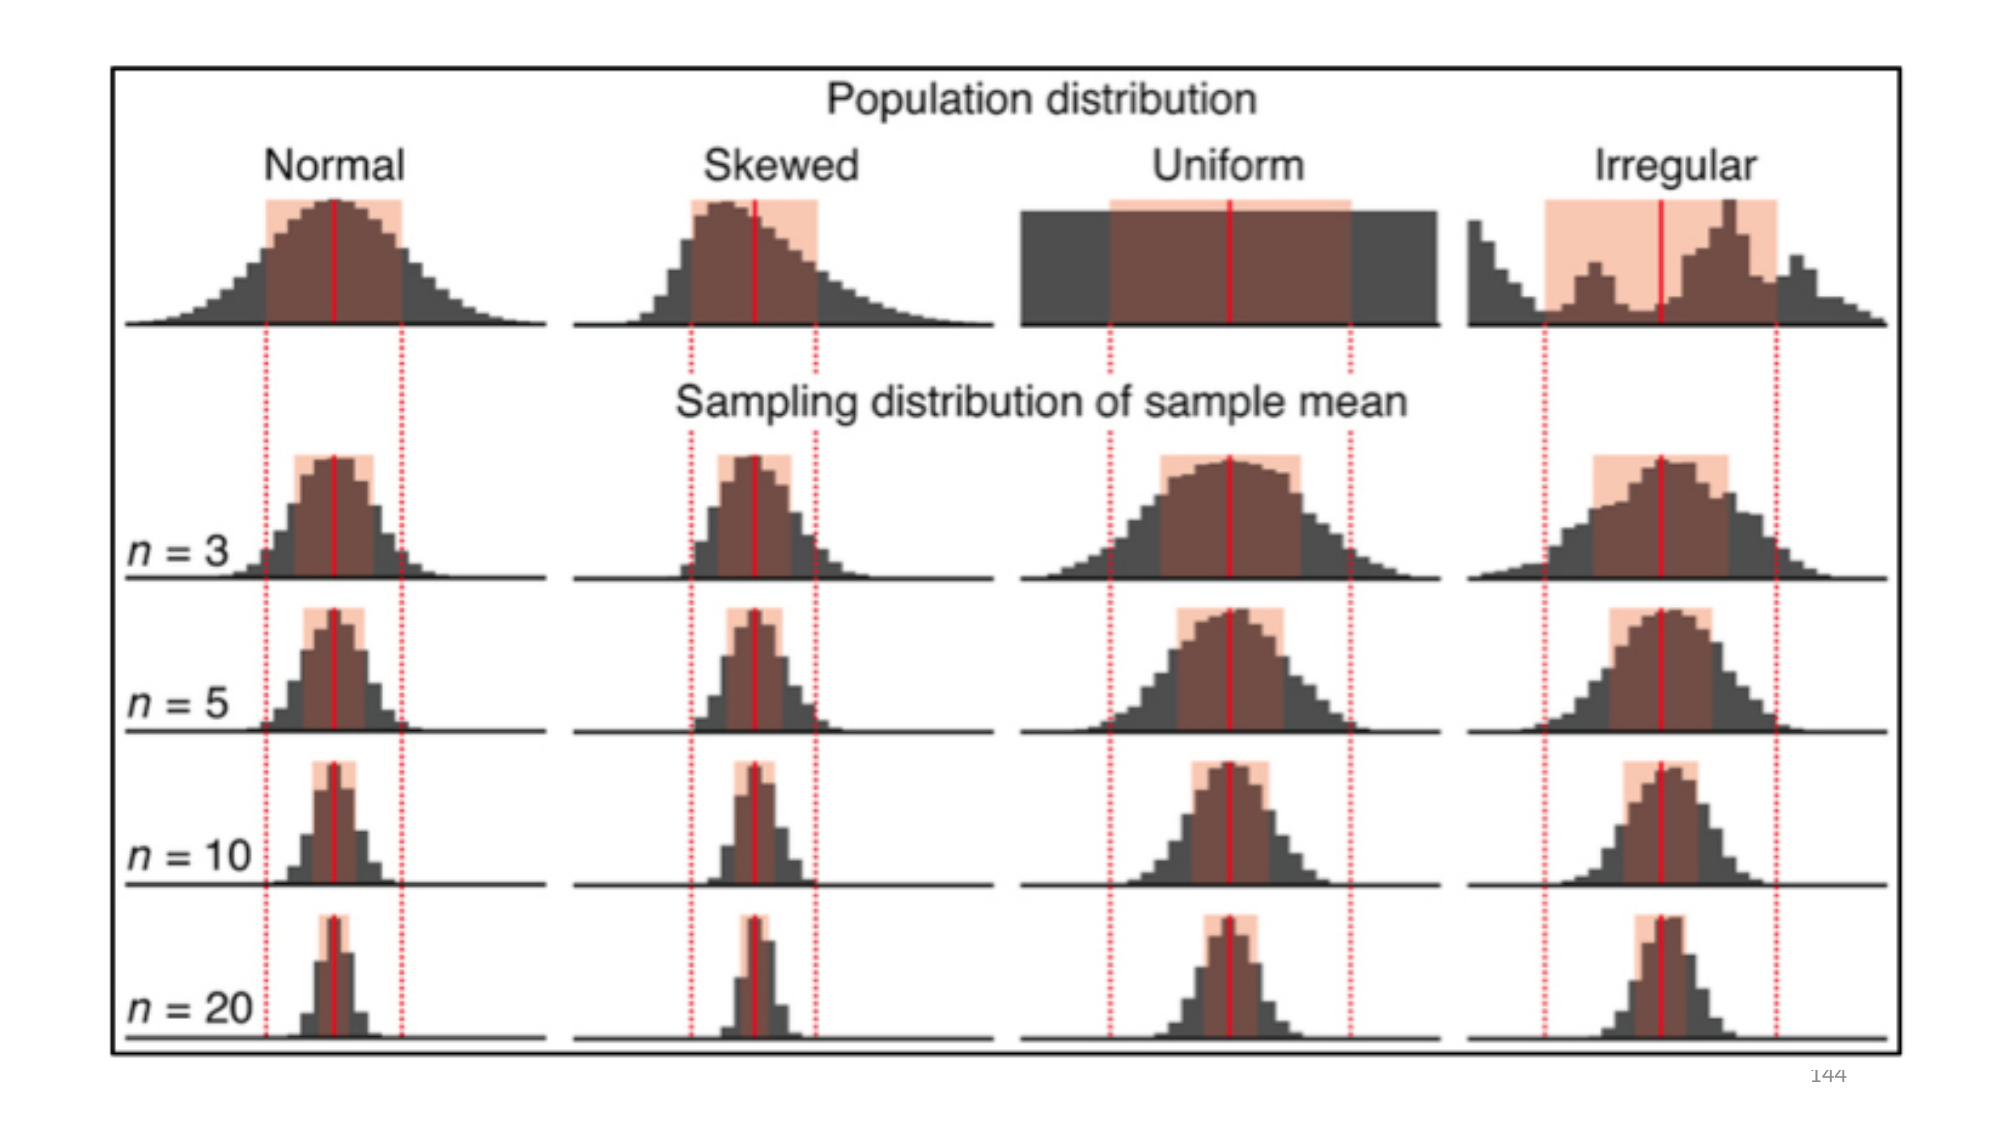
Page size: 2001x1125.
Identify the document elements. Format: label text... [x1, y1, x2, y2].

slide_number 144 [1412, 1070, 1863, 1103]
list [99, 52, 1917, 1070]
